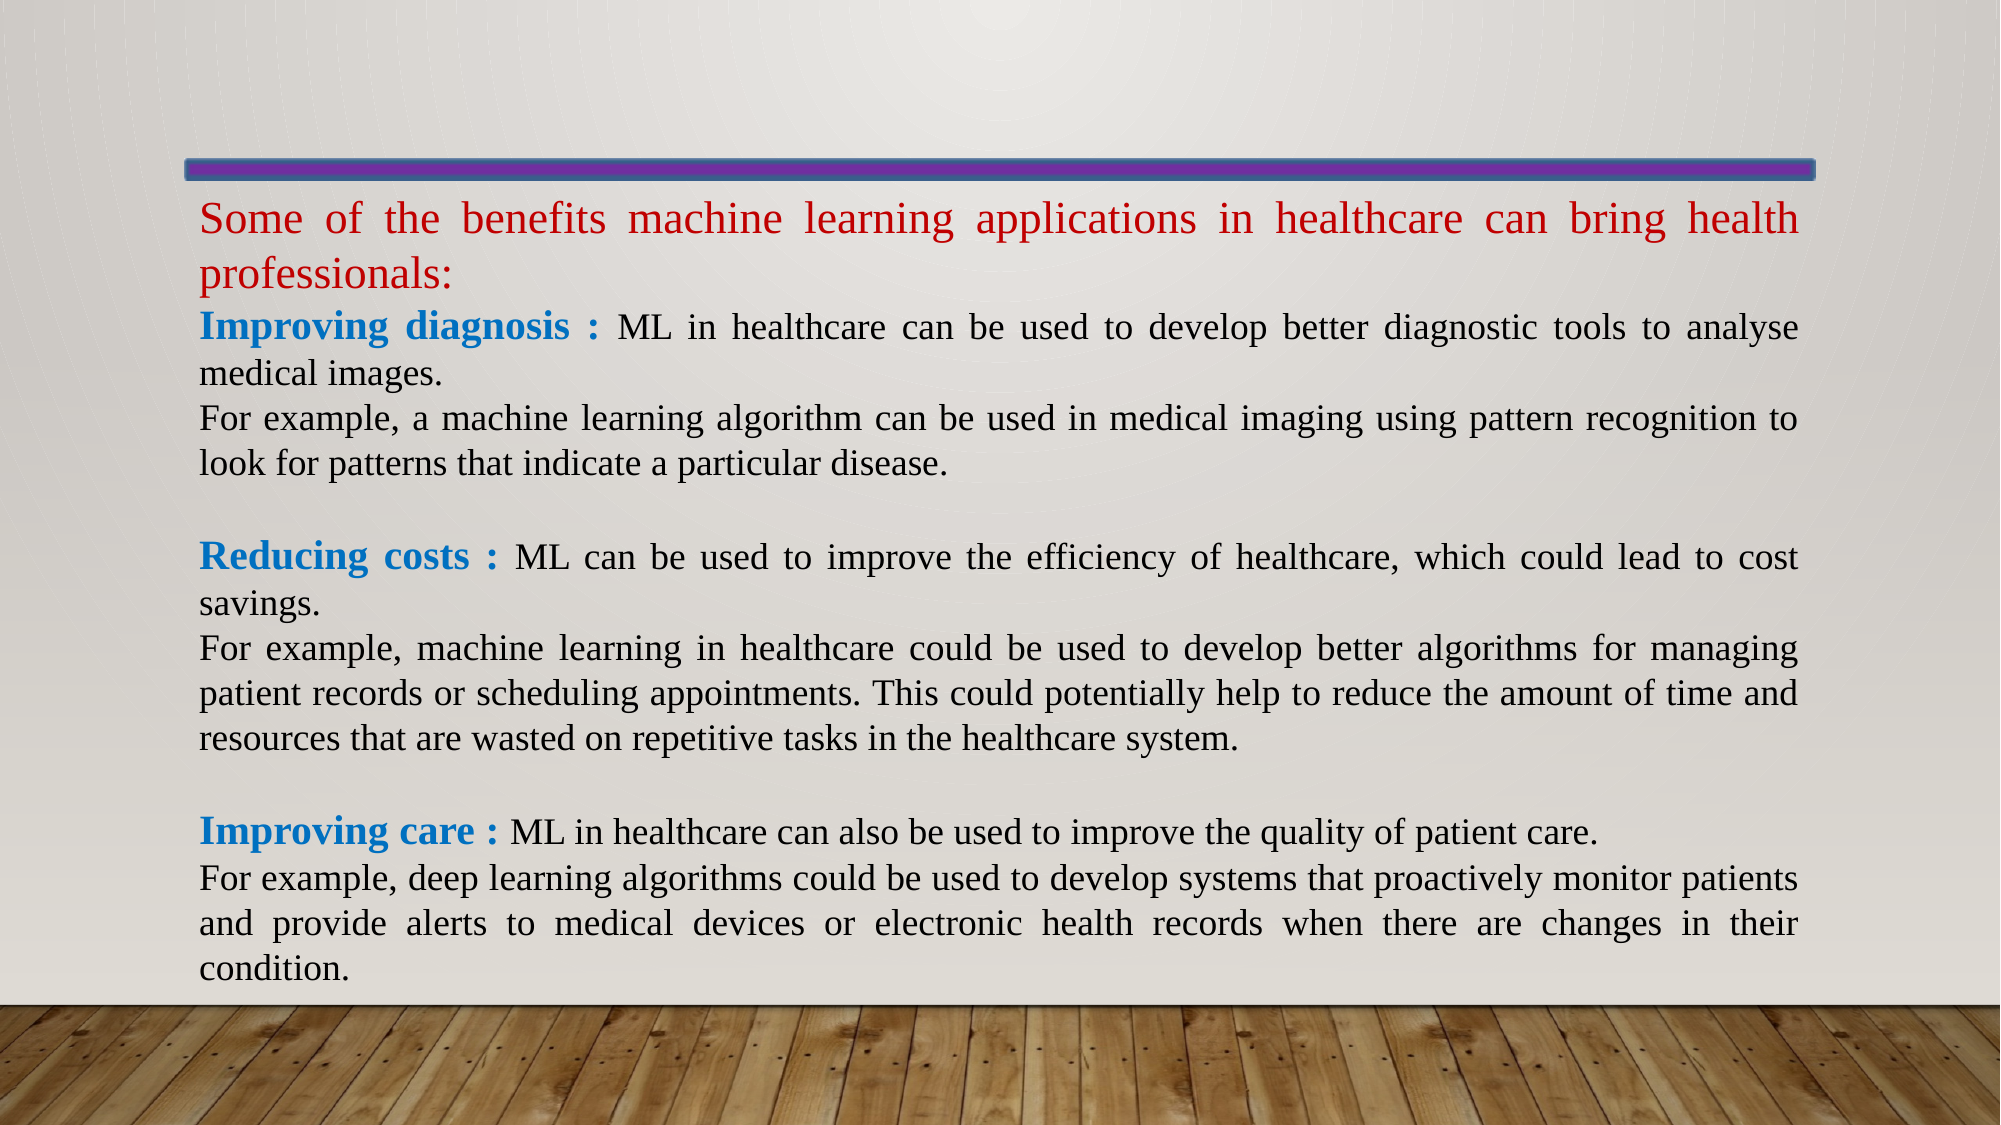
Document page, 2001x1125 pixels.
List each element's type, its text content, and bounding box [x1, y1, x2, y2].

picture [184, 158, 1816, 181]
text_box Some of the benefits machine learning applications in healthcare can bring health professionals: Improving diagnosis : ML in healthcare can be used to develop better diagnostic tools to analyse medical images. For example, a machine learning algorithm can be used in medical imaging using pattern recognition to look for patterns that indicate a particular disease. Reducing costs : ML can be used to improve the efficiency of healthcare, which could lead to cost savings. For example, machine learning in healthcare could be used to develop better algorithms for managing patient records or scheduling appointments. This could potentially help to reduce the amount of time and resources that are wasted on repetitive tasks in the healthcare system. Improving care : ML in healthcare can also be used to improve the quality of patient care. For example, deep learning algorithms could be used to develop systems that proactively monitor patients and provide alerts to medical devices or electronic health records when there are changes in their condition. [184, 181, 1816, 996]
picture [0, 1005, 2000, 1125]
